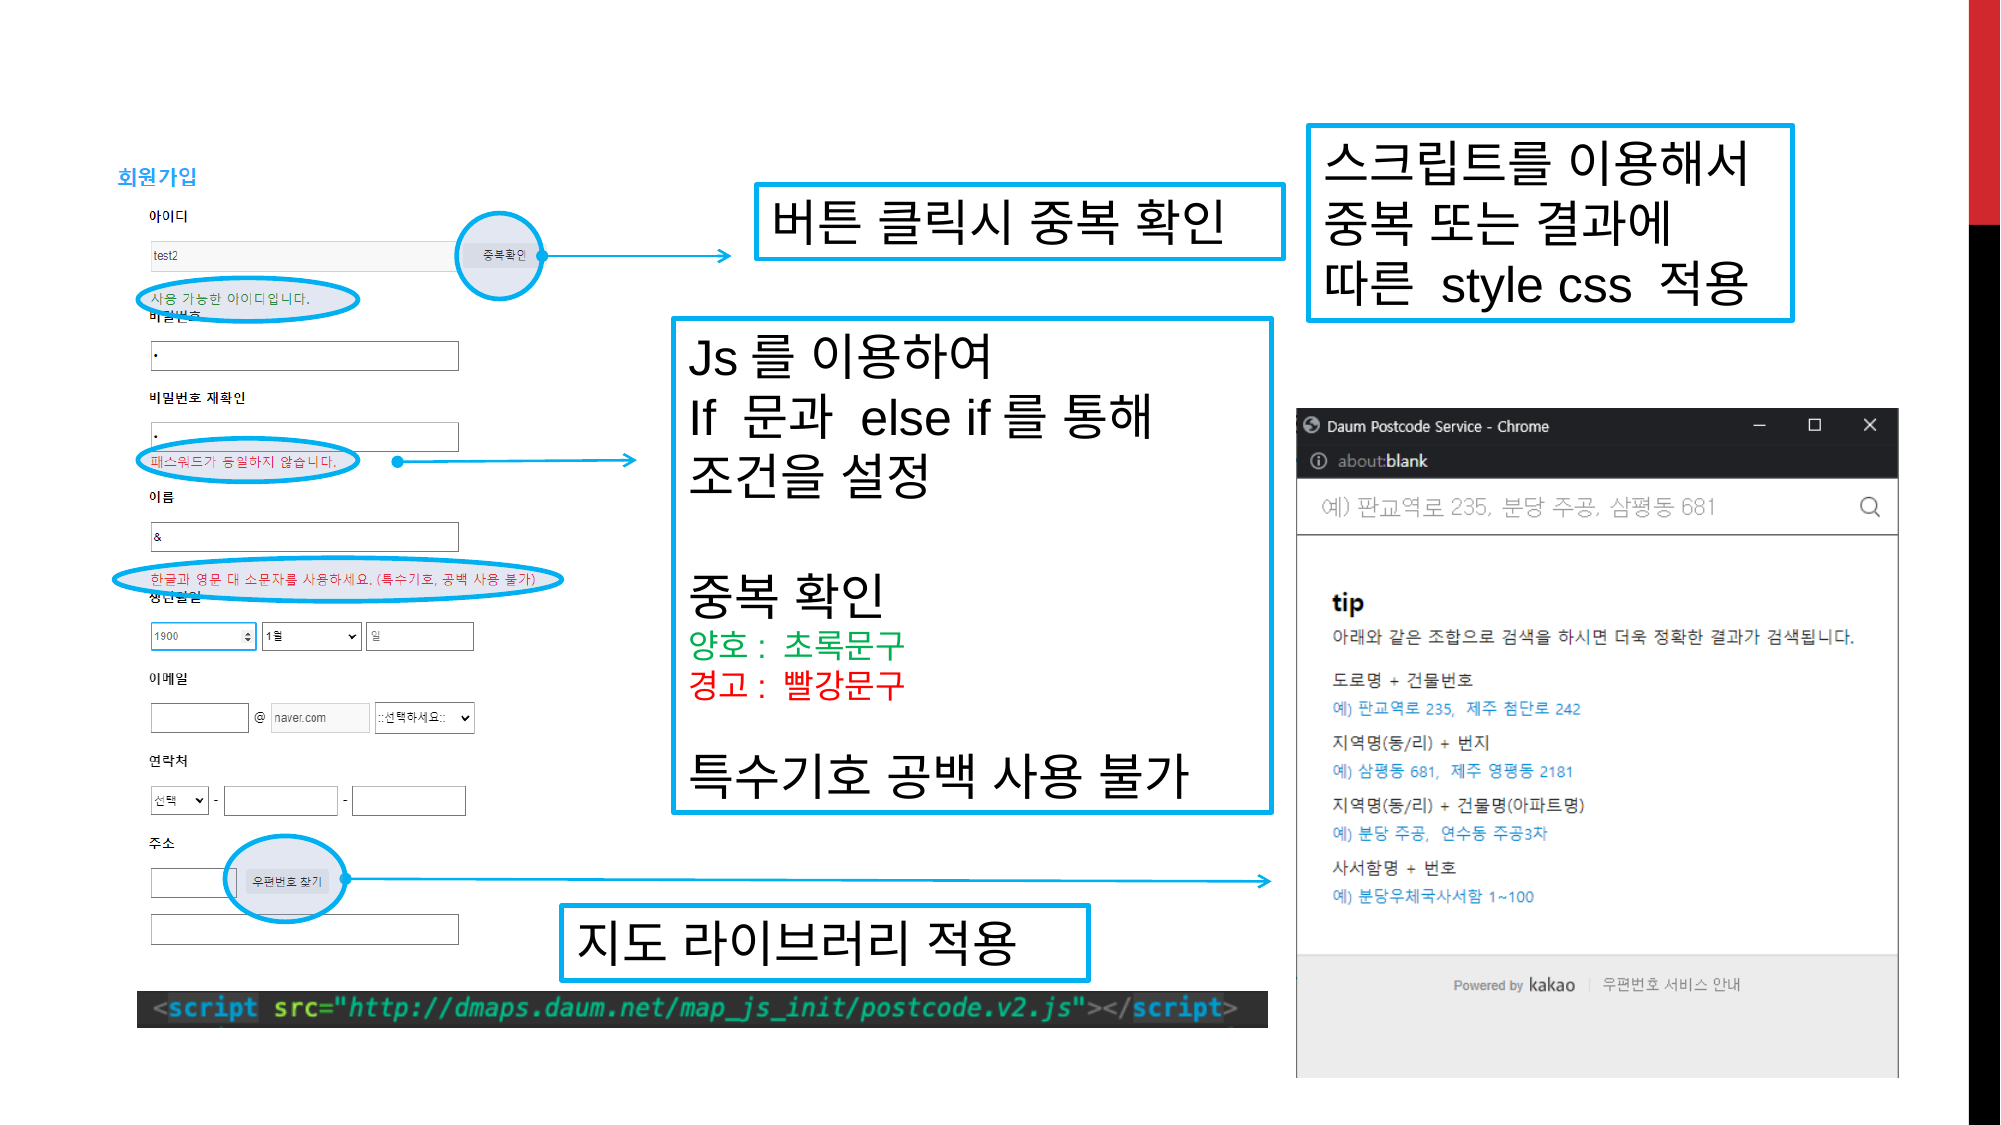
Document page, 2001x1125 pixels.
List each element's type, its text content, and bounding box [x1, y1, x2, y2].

picture [460, 216, 538, 296]
text_box Js를 이용하여 If 문과 else if를 통해 조건을 설정 중복 확인 양호: 초록문구 경고: 빨강문구 특수기호 공백 사용 불가 [673, 318, 1272, 813]
picture [118, 561, 558, 598]
text_box 스크립트를 이용해서 중복 또는 결과에 따른 style css 적용 [1308, 125, 1793, 321]
text_box 버튼 클릭시 중복 확인 [756, 184, 1284, 260]
picture [228, 839, 342, 919]
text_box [397, 459, 638, 463]
text_box 지도 라이브러리 적용 [561, 905, 1089, 981]
picture [137, 991, 1268, 1029]
picture [113, 160, 563, 574]
picture [1295, 408, 1900, 1078]
picture [113, 585, 563, 950]
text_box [344, 878, 1273, 882]
